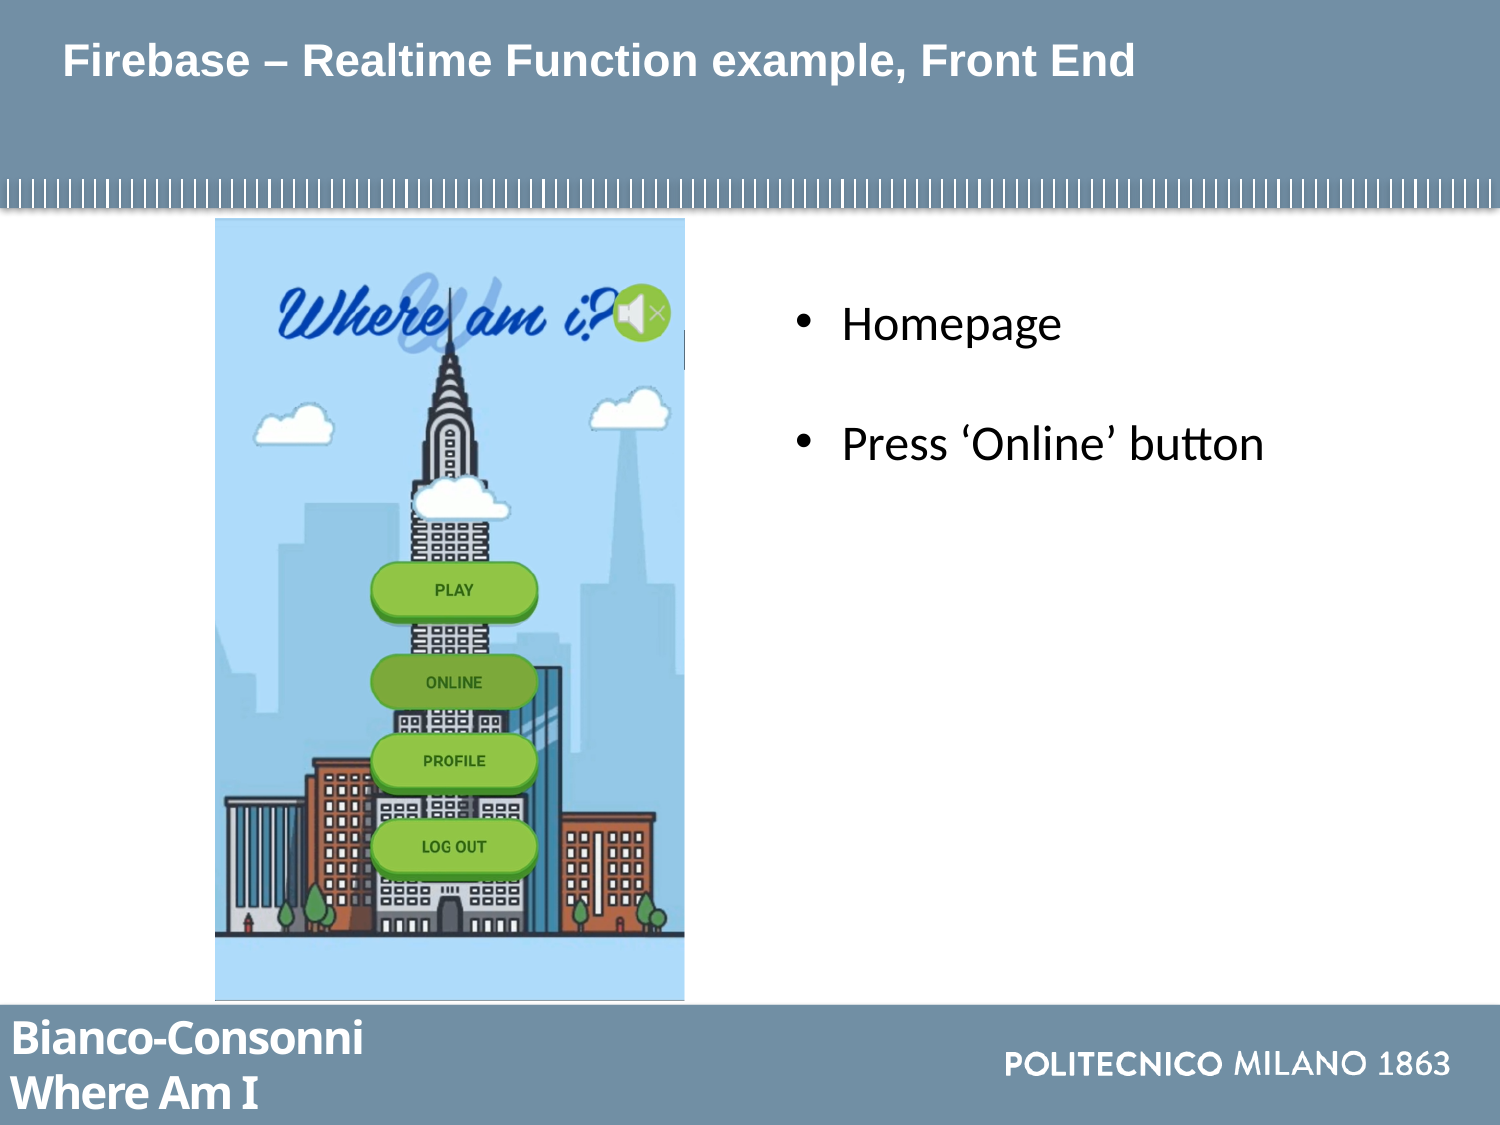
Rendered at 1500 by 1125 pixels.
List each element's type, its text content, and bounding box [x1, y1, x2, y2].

text_box [0, 1004, 1500, 1125]
title Firebase – Realtime Function example, Front End [47, 22, 1455, 161]
text_box [999, 1039, 1456, 1087]
picture [214, 218, 685, 1002]
text_box Bianco-Consonni Where Am I [7, 1007, 892, 1119]
text_box Homepage Press ‘Online’ button [780, 282, 1398, 478]
